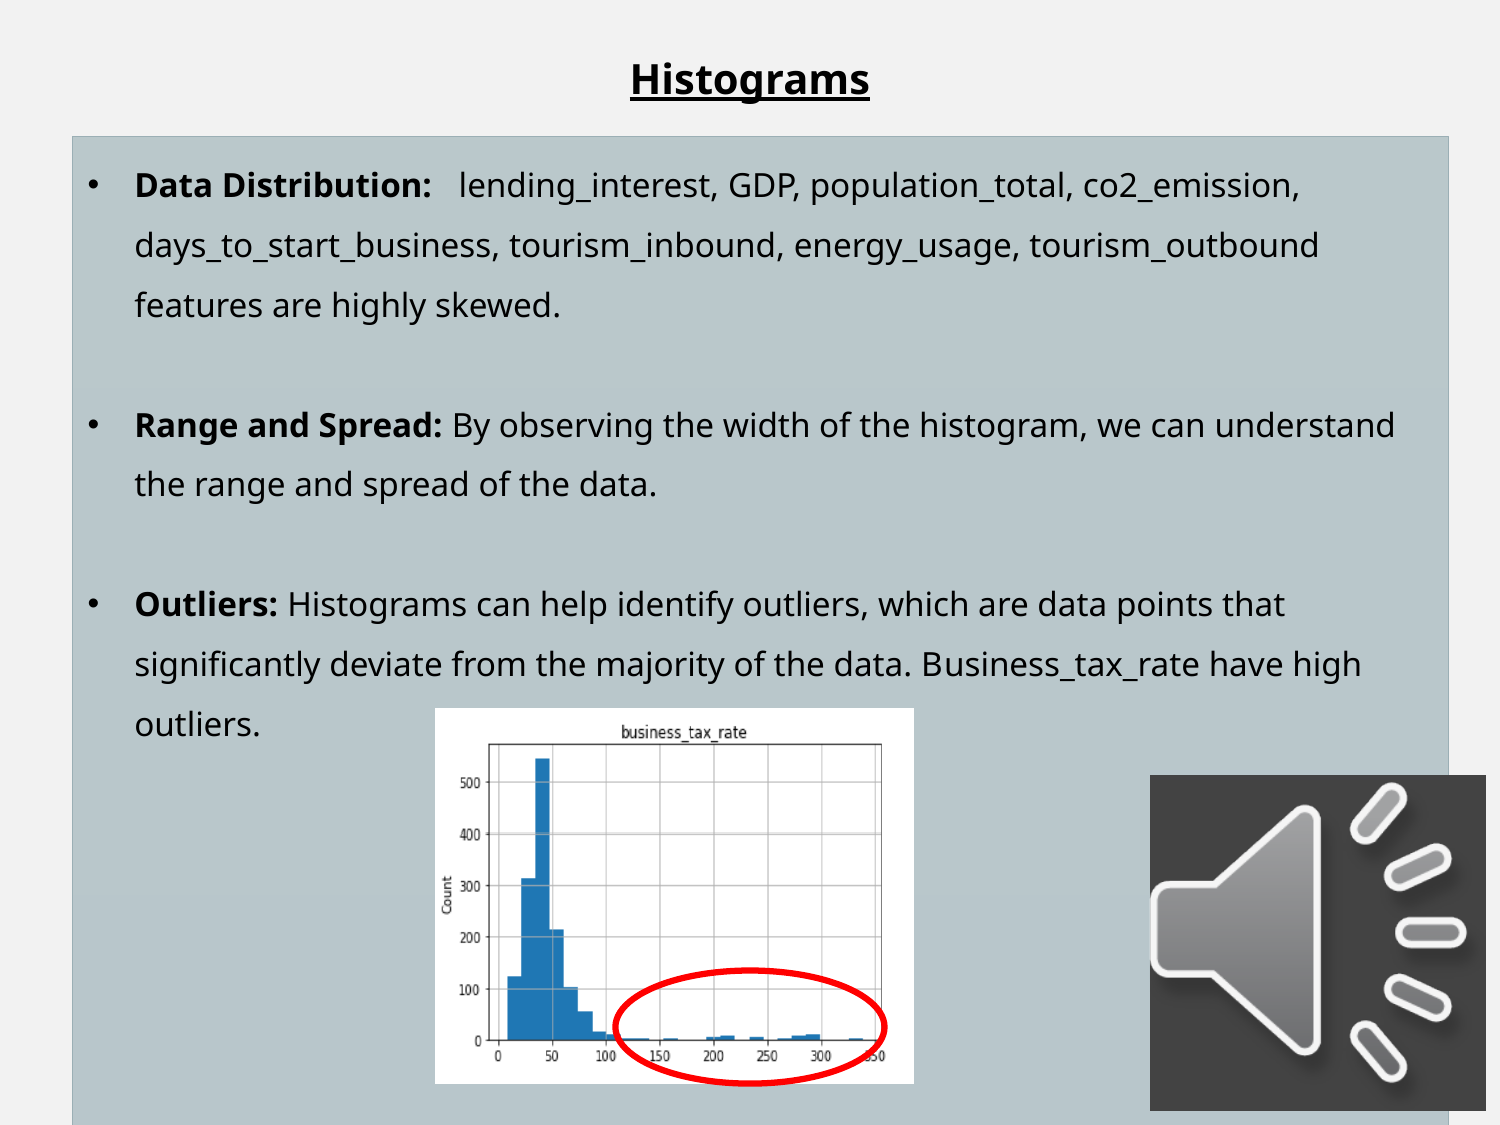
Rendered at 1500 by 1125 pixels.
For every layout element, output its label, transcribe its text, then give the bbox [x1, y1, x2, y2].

picture [1148, 773, 1487, 1112]
picture [435, 708, 914, 1084]
text_box Data Distribution: lending_interest, GDP, population_total, co2_emission, days_to_start_business, tourism_inbound, energy_usage, tourism_outbound features are highly skewed. Range and Spread: By observing the width of the histogram, we can understand the range and spread of the data. Outliers: Histograms can help identify outliers, which are data points that significantly deviate from the majority of the data. Business_tax_rate have high outliers. [72, 136, 1449, 1125]
text_box Histograms [273, 45, 1227, 110]
